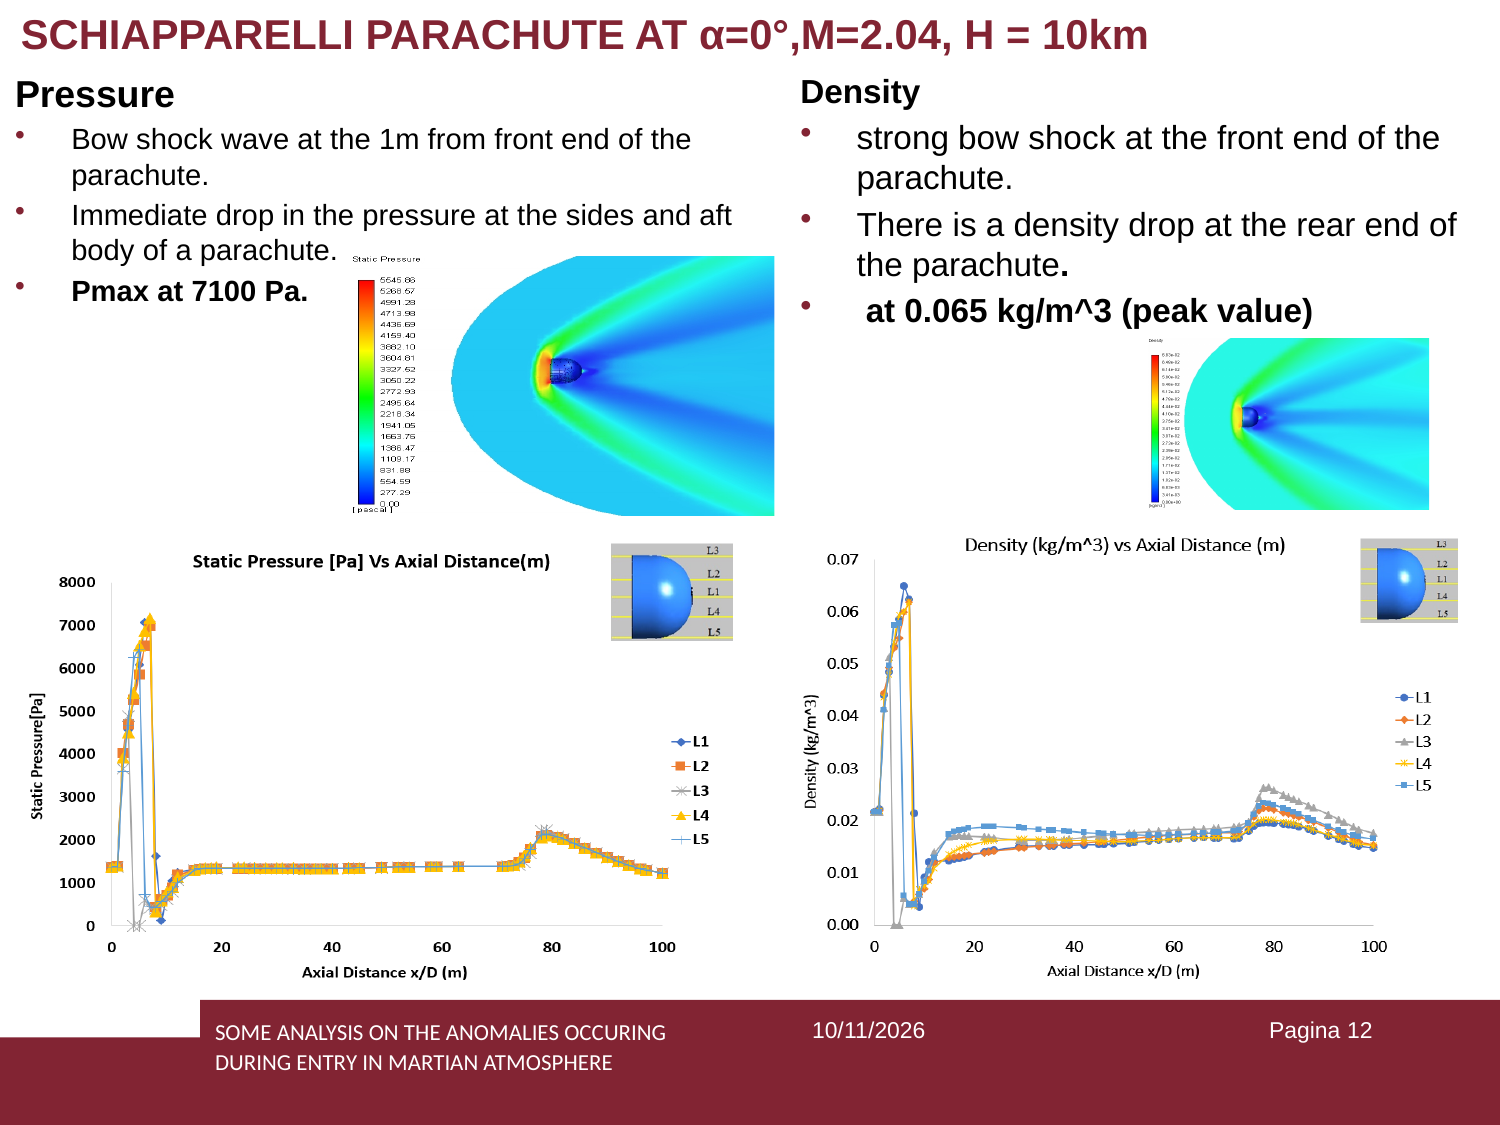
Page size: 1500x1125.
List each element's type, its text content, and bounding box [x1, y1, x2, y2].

list Pressure Bow shock wave at the 1m from front end of the parachute. Immediate drop in the pressure at the sides and aft body of a parachute. Pmax at 7100 Pa. [0, 62, 780, 988]
picture [5, 533, 741, 995]
title SCHIAPPARELLI PARACHUTE AT α=0°,M=2.04, H = 10km [5, 0, 1424, 63]
picture [779, 522, 1465, 995]
footer SOME ANALYSIS ON THE ANOMALIES OCCURING DURING ENTRY IN MARTIAN ATMOSPHERE [200, 1008, 727, 1084]
picture [1148, 338, 1430, 510]
slide_number Pagina 12 [1074, 1008, 1388, 1084]
picture [351, 256, 775, 516]
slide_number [727, 1008, 1025, 1084]
